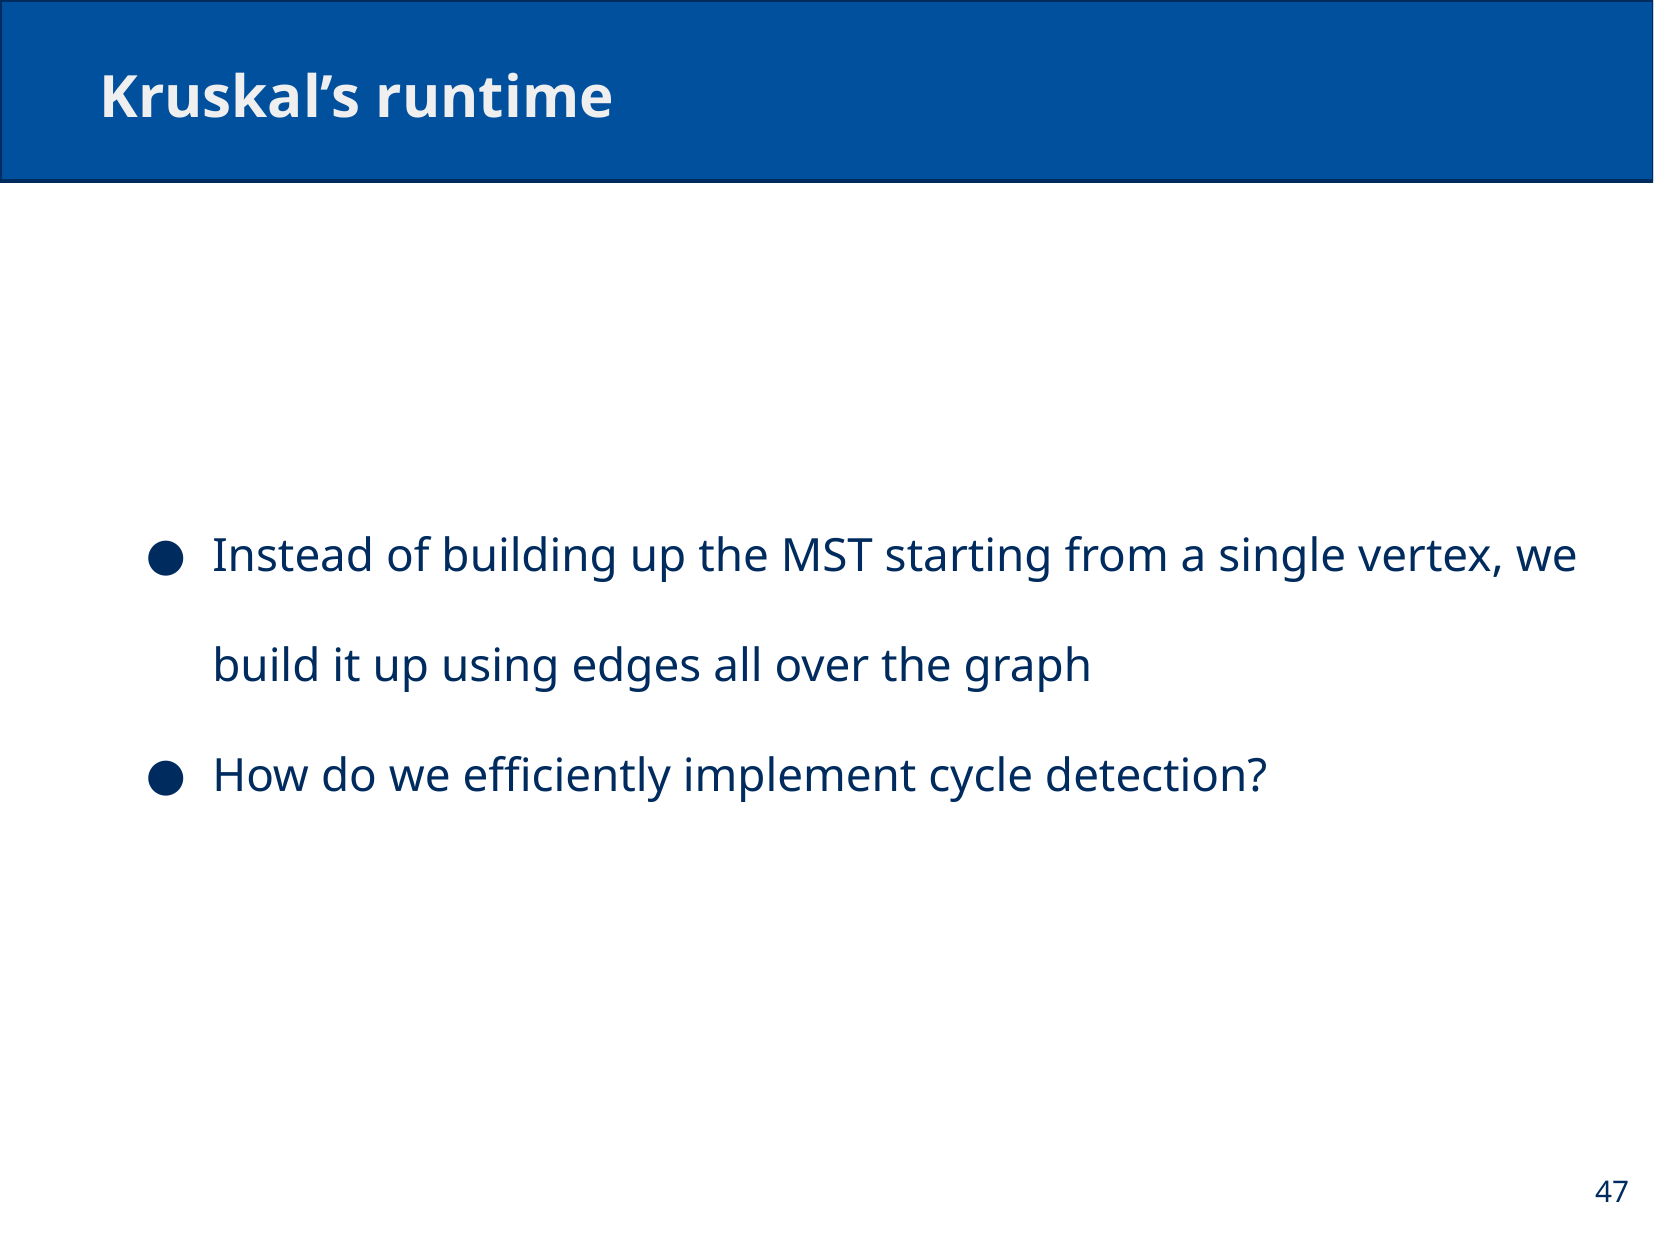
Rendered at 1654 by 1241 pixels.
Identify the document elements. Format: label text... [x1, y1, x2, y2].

slide_number 47 [1546, 1145, 1647, 1241]
list Instead of building up the MST starting from a single vertex, we build it up using edges all over the graph How do we efficiently implement cycle detection? [113, 453, 1601, 938]
title Kruskal’s runtime [82, 36, 1571, 146]
